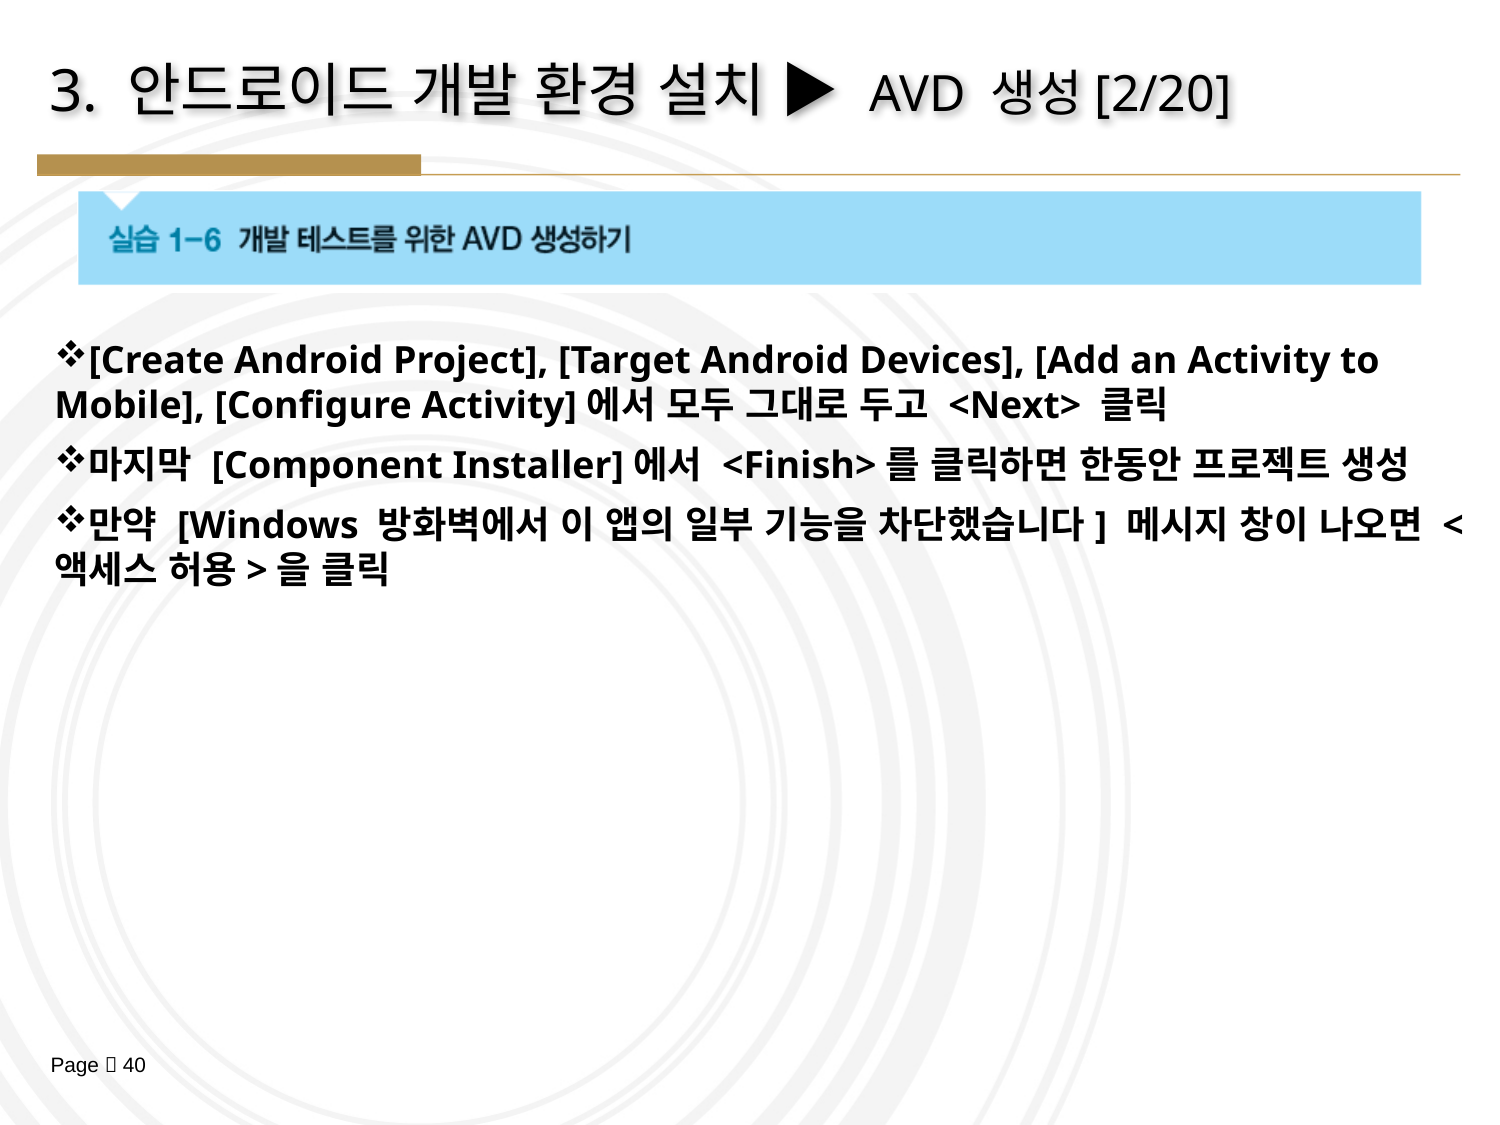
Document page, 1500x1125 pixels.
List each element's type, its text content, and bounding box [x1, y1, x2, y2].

list [Create Android Project], [Target Android Devices], [Add an Activity to Mobile], [Configure Activity]에서 모두 그대로 두고 <Next> 클릭 마지막 [Component Installer]에서 <Finish>를 클릭하면 한동안 프로젝트 생성 만약 [Windows 방화벽에서 이 앱의 일부 기능을 차단했습니다] 메시지 창이 나오면 <액세스 허용>을 클릭 [54, 335, 1469, 1051]
title 3. 안드로이드 개발 환경 설치 ▶ AVD 생성[2/20] [48, 53, 1448, 161]
picture [0, 35, 1500, 1125]
